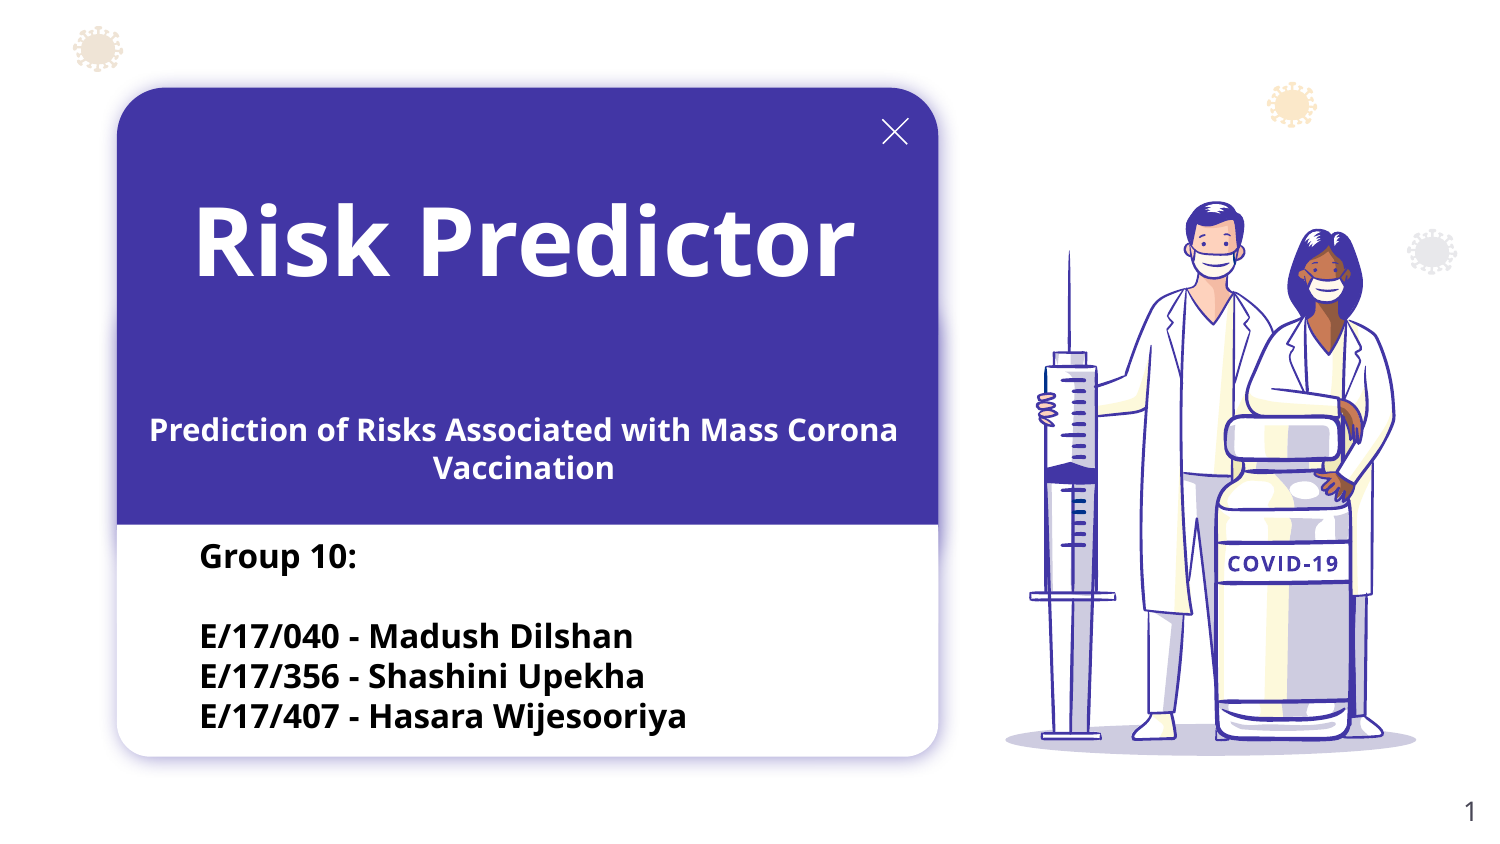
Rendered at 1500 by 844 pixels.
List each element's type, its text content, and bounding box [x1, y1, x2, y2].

subtitle Group 10: E/17/040 - Madush Dilshan E/17/356 - Shashini Upekha E/17/407 - Hasara Wijesooriya [184, 513, 797, 733]
slide_number 1 [1403, 779, 1494, 844]
title Risk Predictor Prediction of Risks Associated with Mass Corona Vaccination [113, 138, 935, 513]
